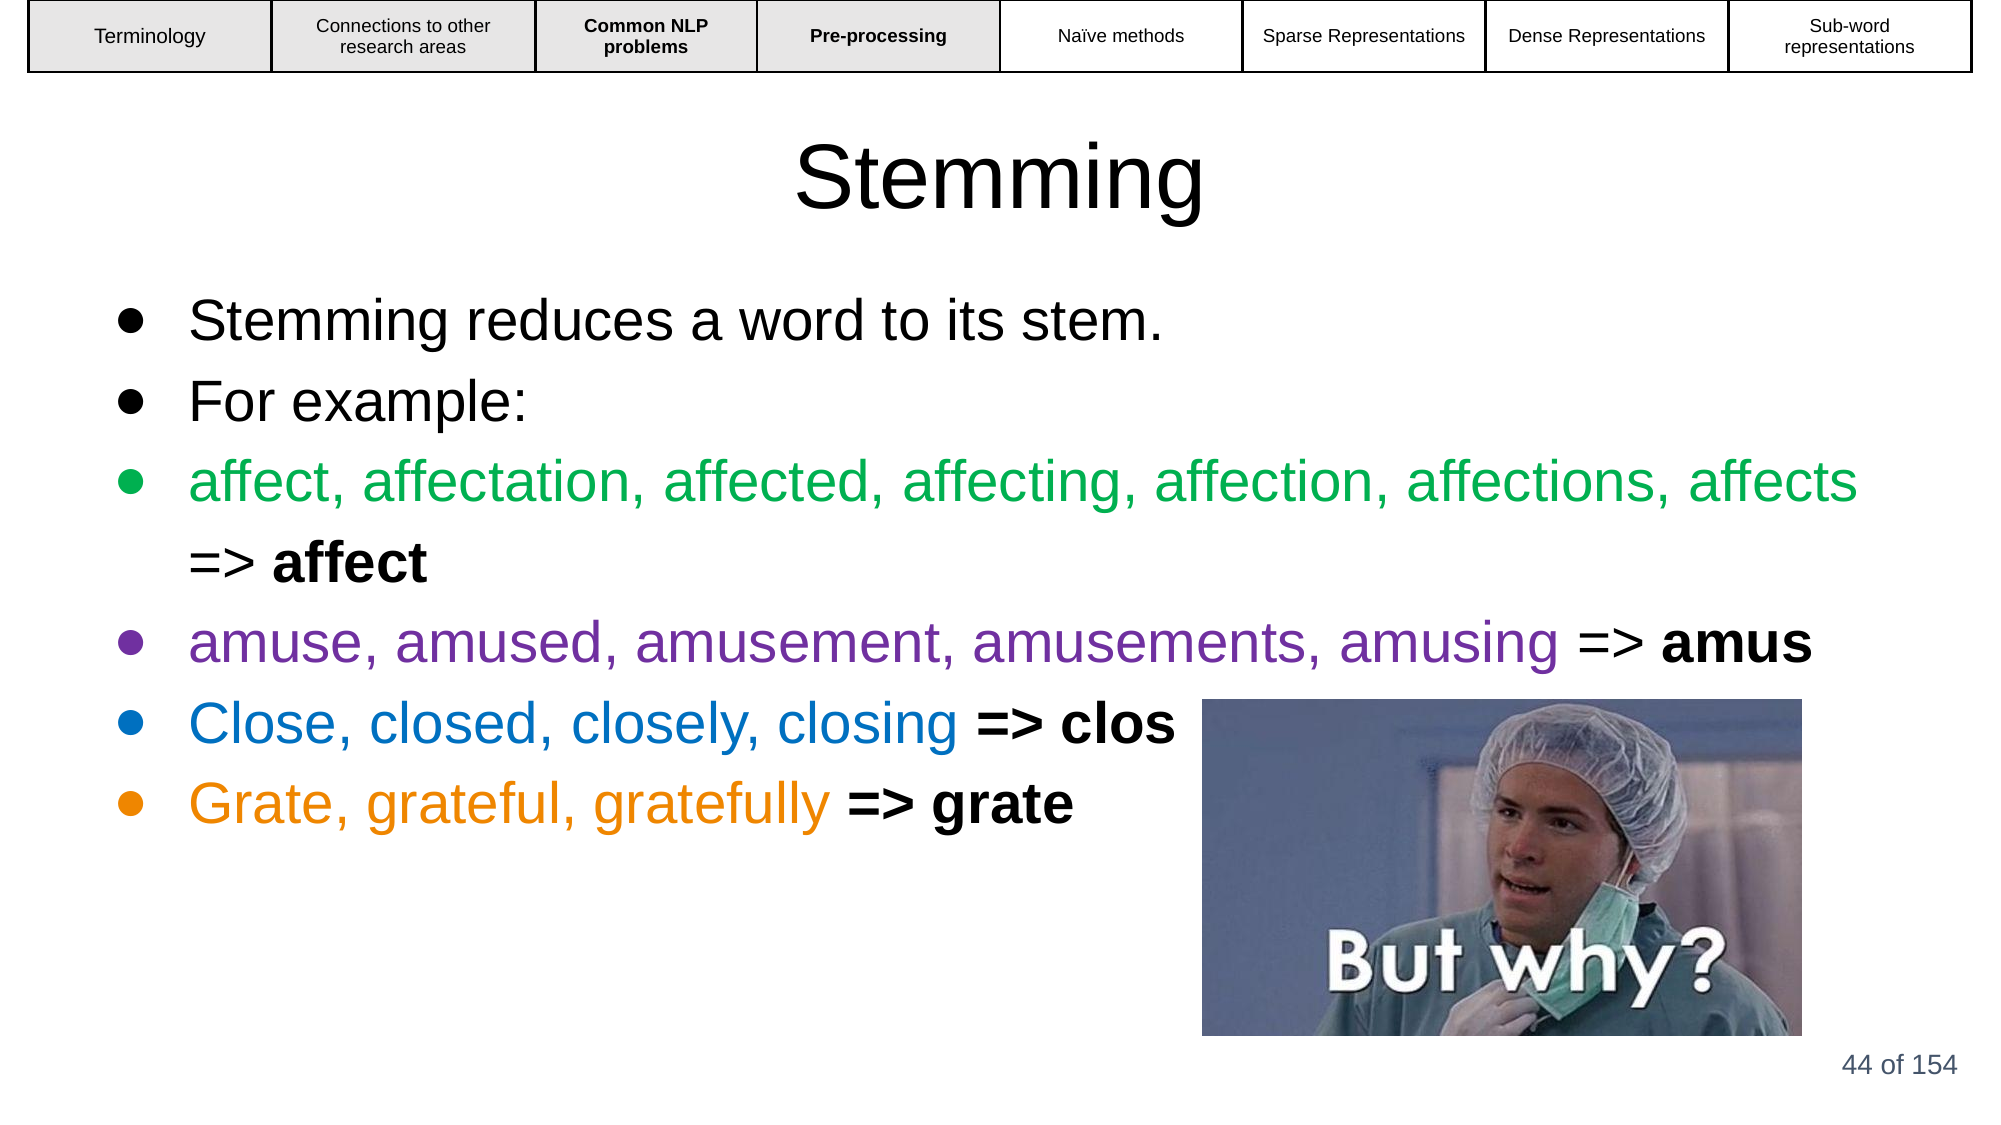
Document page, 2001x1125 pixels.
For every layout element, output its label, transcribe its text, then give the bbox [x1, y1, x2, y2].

table_header Pre-processing [758, 1, 999, 71]
table_header Naïve methods [1001, 1, 1241, 71]
picture [1202, 699, 1802, 1036]
table_header Dense Representations [1487, 1, 1727, 71]
table_header Terminology [30, 1, 270, 71]
table_header Common NLP problems [537, 1, 756, 71]
table_header Sub-word representations [1730, 1, 1970, 71]
table_header Connections to other research areas [273, 1, 534, 71]
table_header Sparse Representations [1244, 1, 1484, 71]
list Stemming reduces a word to its stem. For example: affect, affectation, affected, affecting, affection, affections, affects => affect amuse, amused, amusement, amusements, amusing => amus Close, closed, closely, closing => clos Grate, grateful, gratefully => grate [68, 252, 1932, 1000]
title Stemming [68, 97, 1932, 223]
slide_number ‹#› of 154 [1708, 1019, 1974, 1106]
